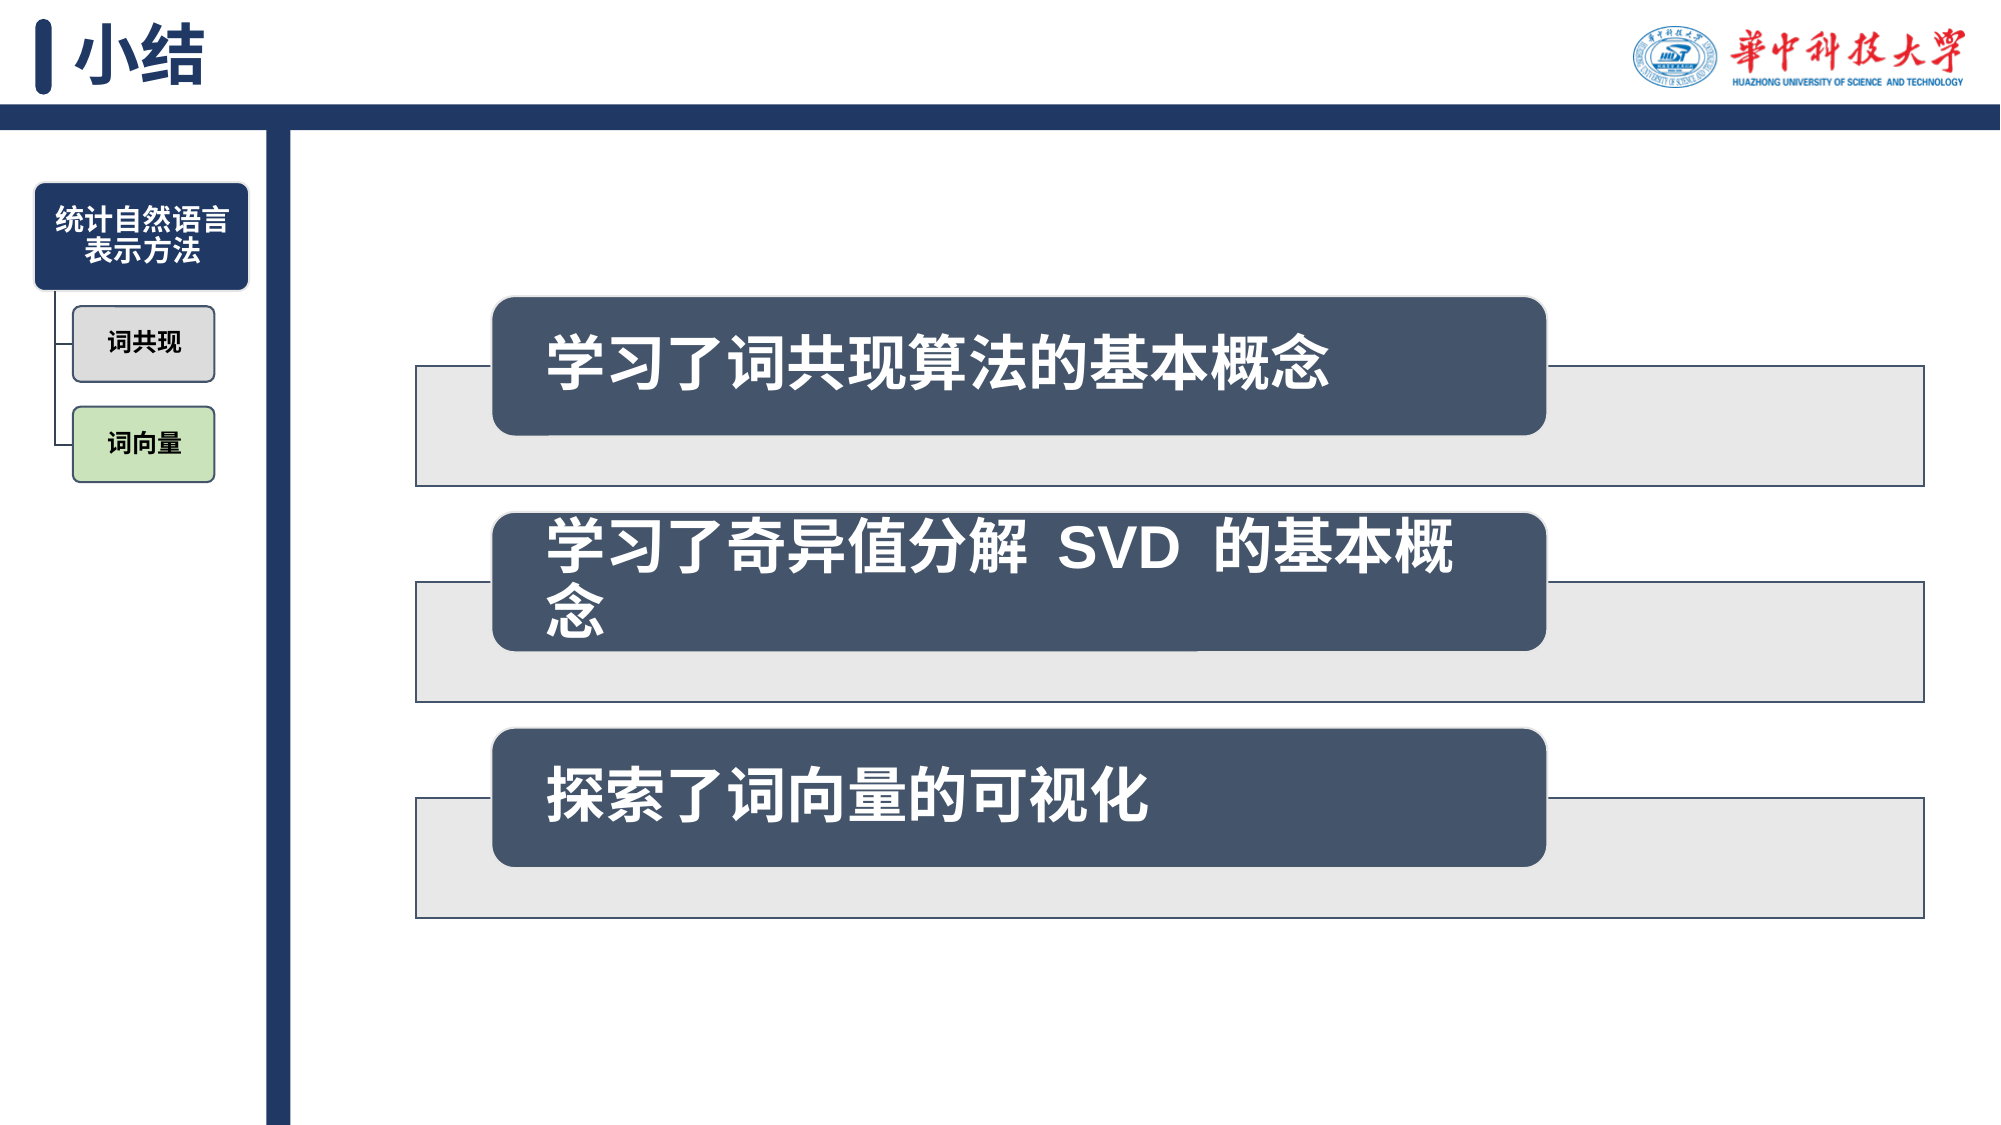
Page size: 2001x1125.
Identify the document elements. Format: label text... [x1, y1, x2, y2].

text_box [33, 168, 250, 750]
picture [1784, 26, 1965, 88]
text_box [415, 233, 1925, 981]
title 小结 [58, 14, 1784, 91]
